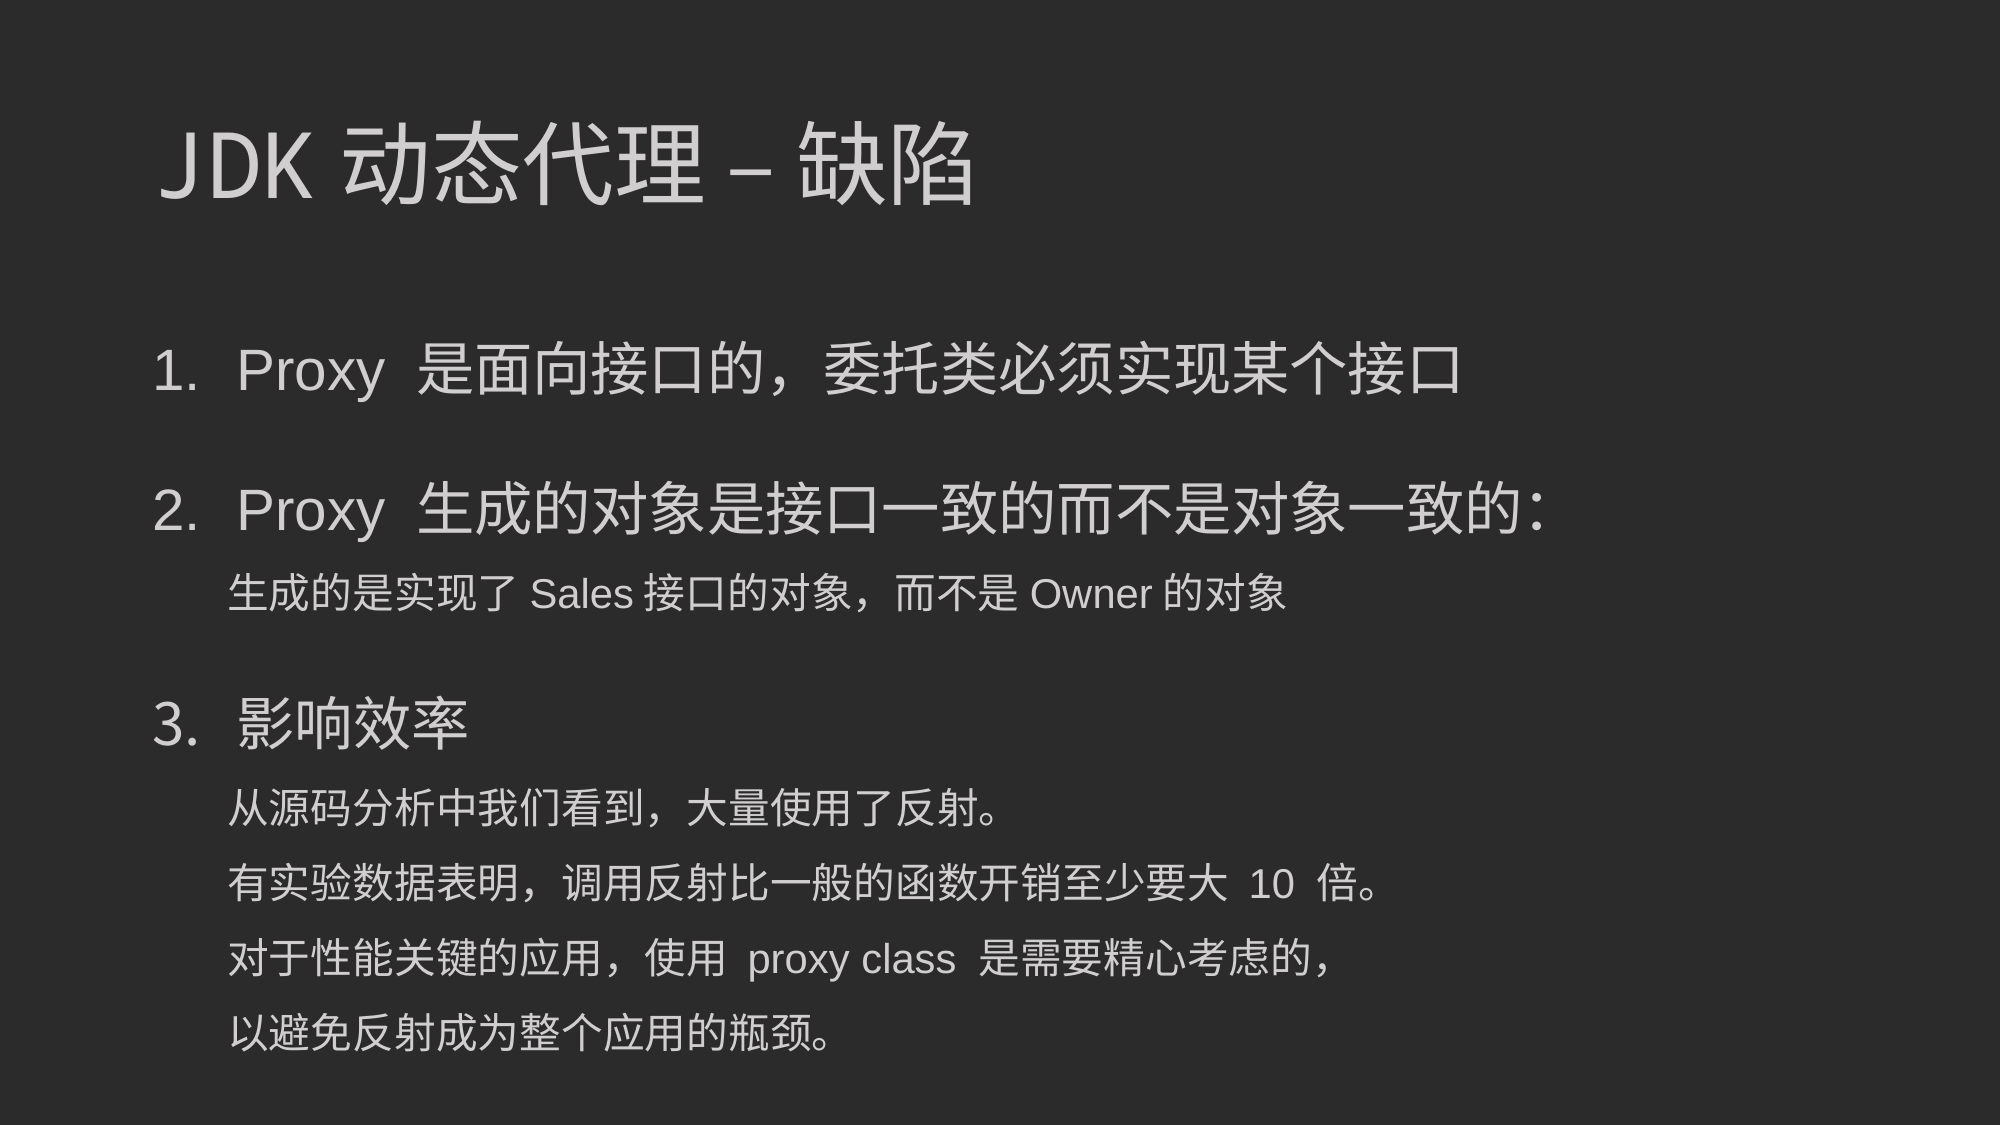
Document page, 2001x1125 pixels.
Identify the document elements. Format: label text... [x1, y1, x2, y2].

text_box Proxy 是面向接口的，委托类必须实现某个接口 Proxy 生成的对象是接口一致的而不是对象一致的： 生成的是实现了Sales接口的对象，而不是Owner的对象 影响效率 从源码分析中我们看到，大量使用了反射。 有实验数据表明，调用反射比一般的函数开销至少要大 10 倍。 对于性能关键的应用，使用 proxy class 是需要精心考虑的， 以避免反射成为整个应用的瓶颈。 [137, 255, 1826, 1065]
title JDK动态代理 – 缺陷 [137, 59, 1863, 278]
